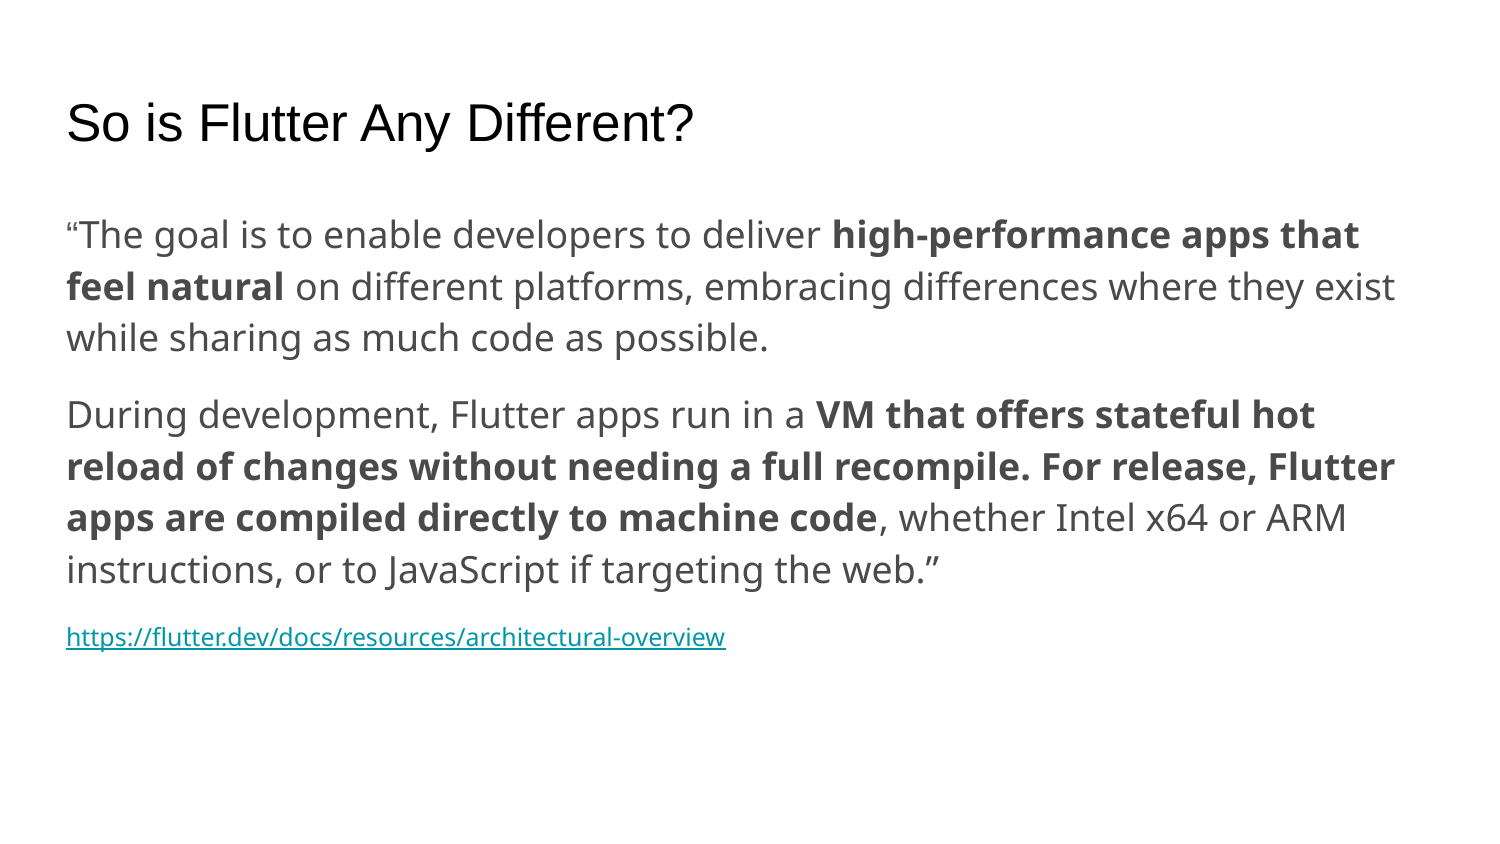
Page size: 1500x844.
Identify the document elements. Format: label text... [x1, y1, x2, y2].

title So is Flutter Any Different? [51, 72, 1449, 167]
list “The goal is to enable developers to deliver high-performance apps that feel natural on different platforms, embracing differences where they exist while sharing as much code as possible. During development, Flutter apps run in a VM that offers stateful hot reload of changes without needing a full recompile. For release, Flutter apps are compiled directly to machine code, whether Intel x64 or ARM instructions, or to JavaScript if targeting the web.” https://flutter.dev/docs/resources/architectural-overview [51, 189, 1449, 750]
